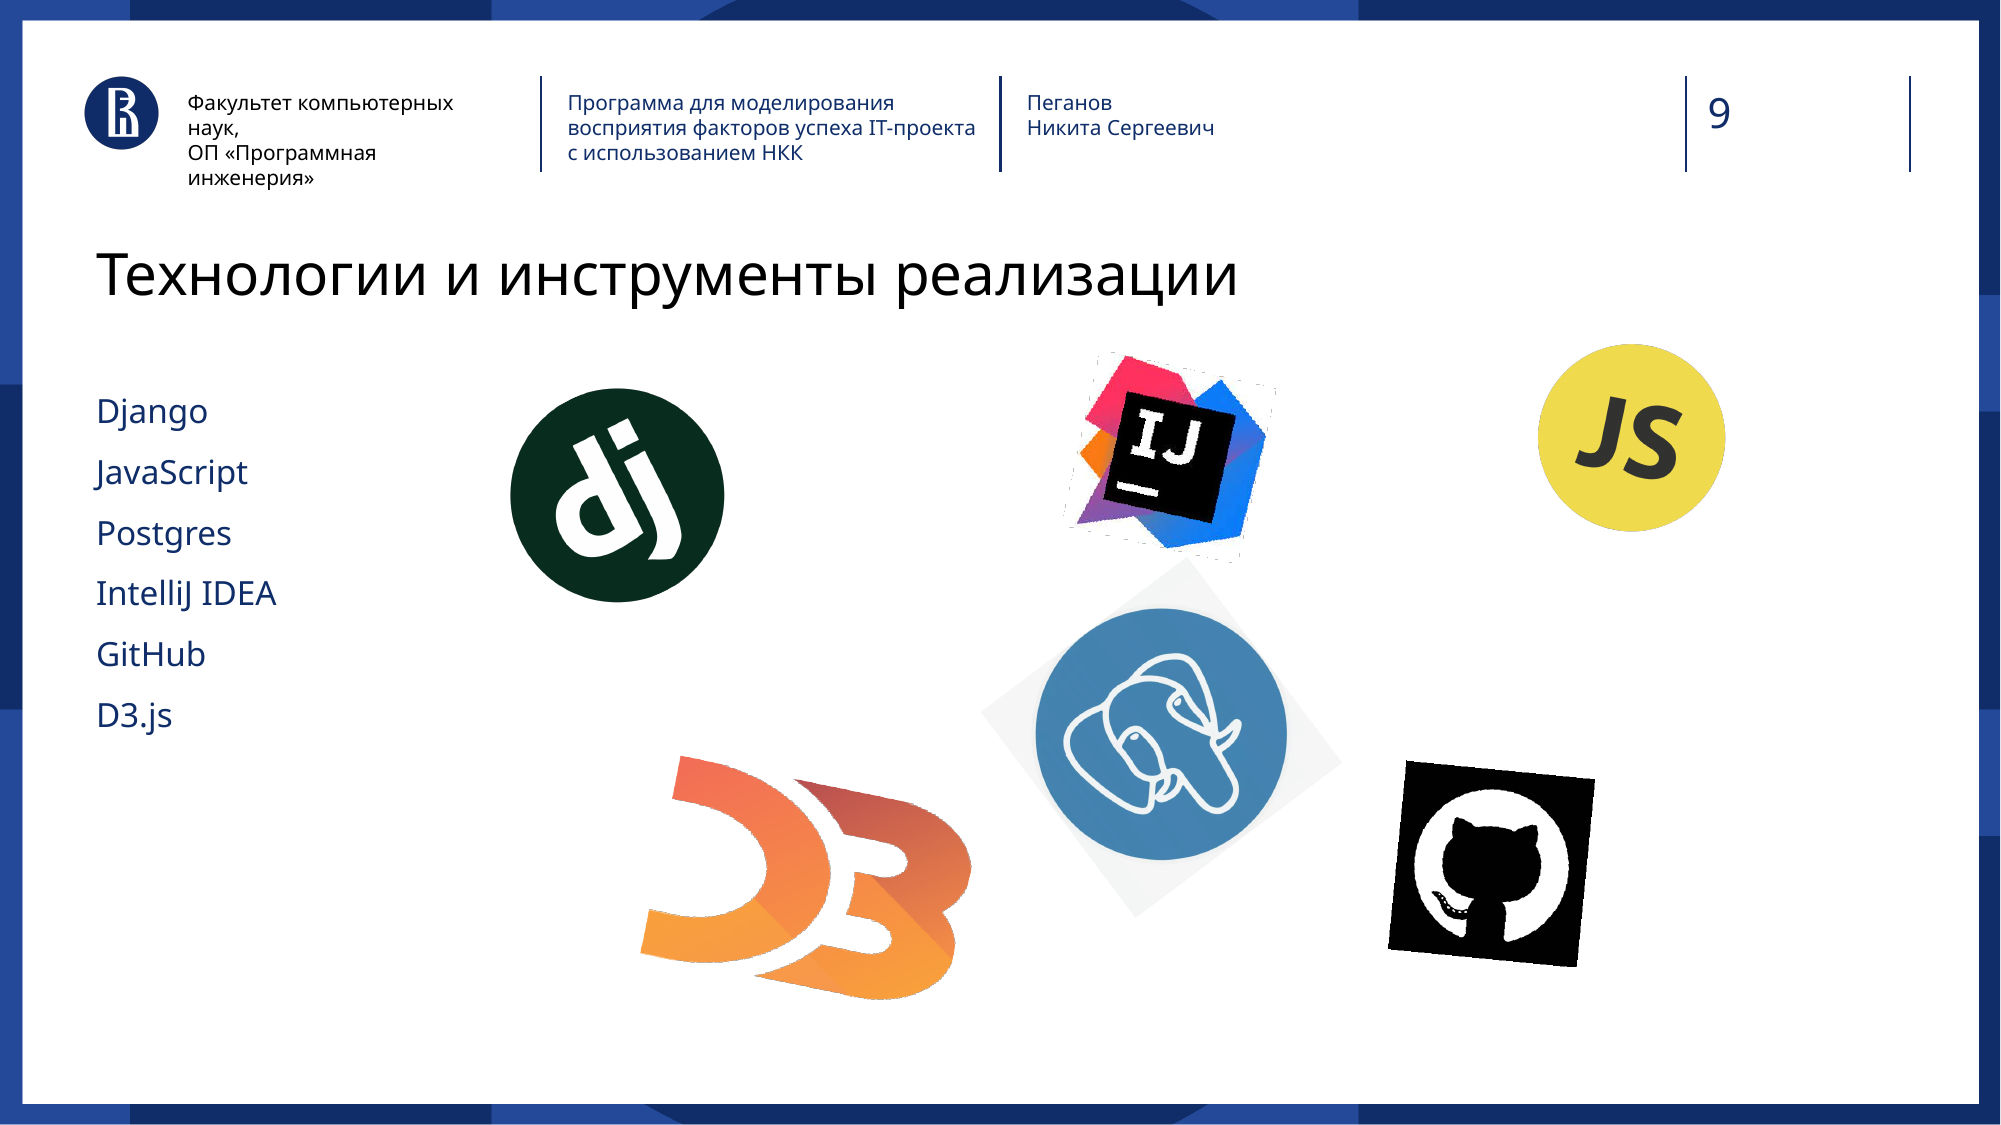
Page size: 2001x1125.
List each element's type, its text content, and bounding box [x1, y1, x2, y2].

title Технологии и инструменты реализации [96, 237, 1927, 365]
list Django JavaScript Postgres IntelliJ IDEA GitHub D3.js [639, 390, 957, 645]
list Программа для моделирования восприятия факторов успеха IТ-проекта с использованием НКК [567, 90, 981, 157]
list Django JavaScript Postgres IntelliJ IDEA GitHub D3.js [96, 390, 453, 947]
picture [0, 0, 2001, 1125]
list Факультет компьютерных наук, ОП «Программная инженерия» [187, 90, 500, 159]
list Пеганов Никита Сергеевич [1026, 90, 1367, 157]
